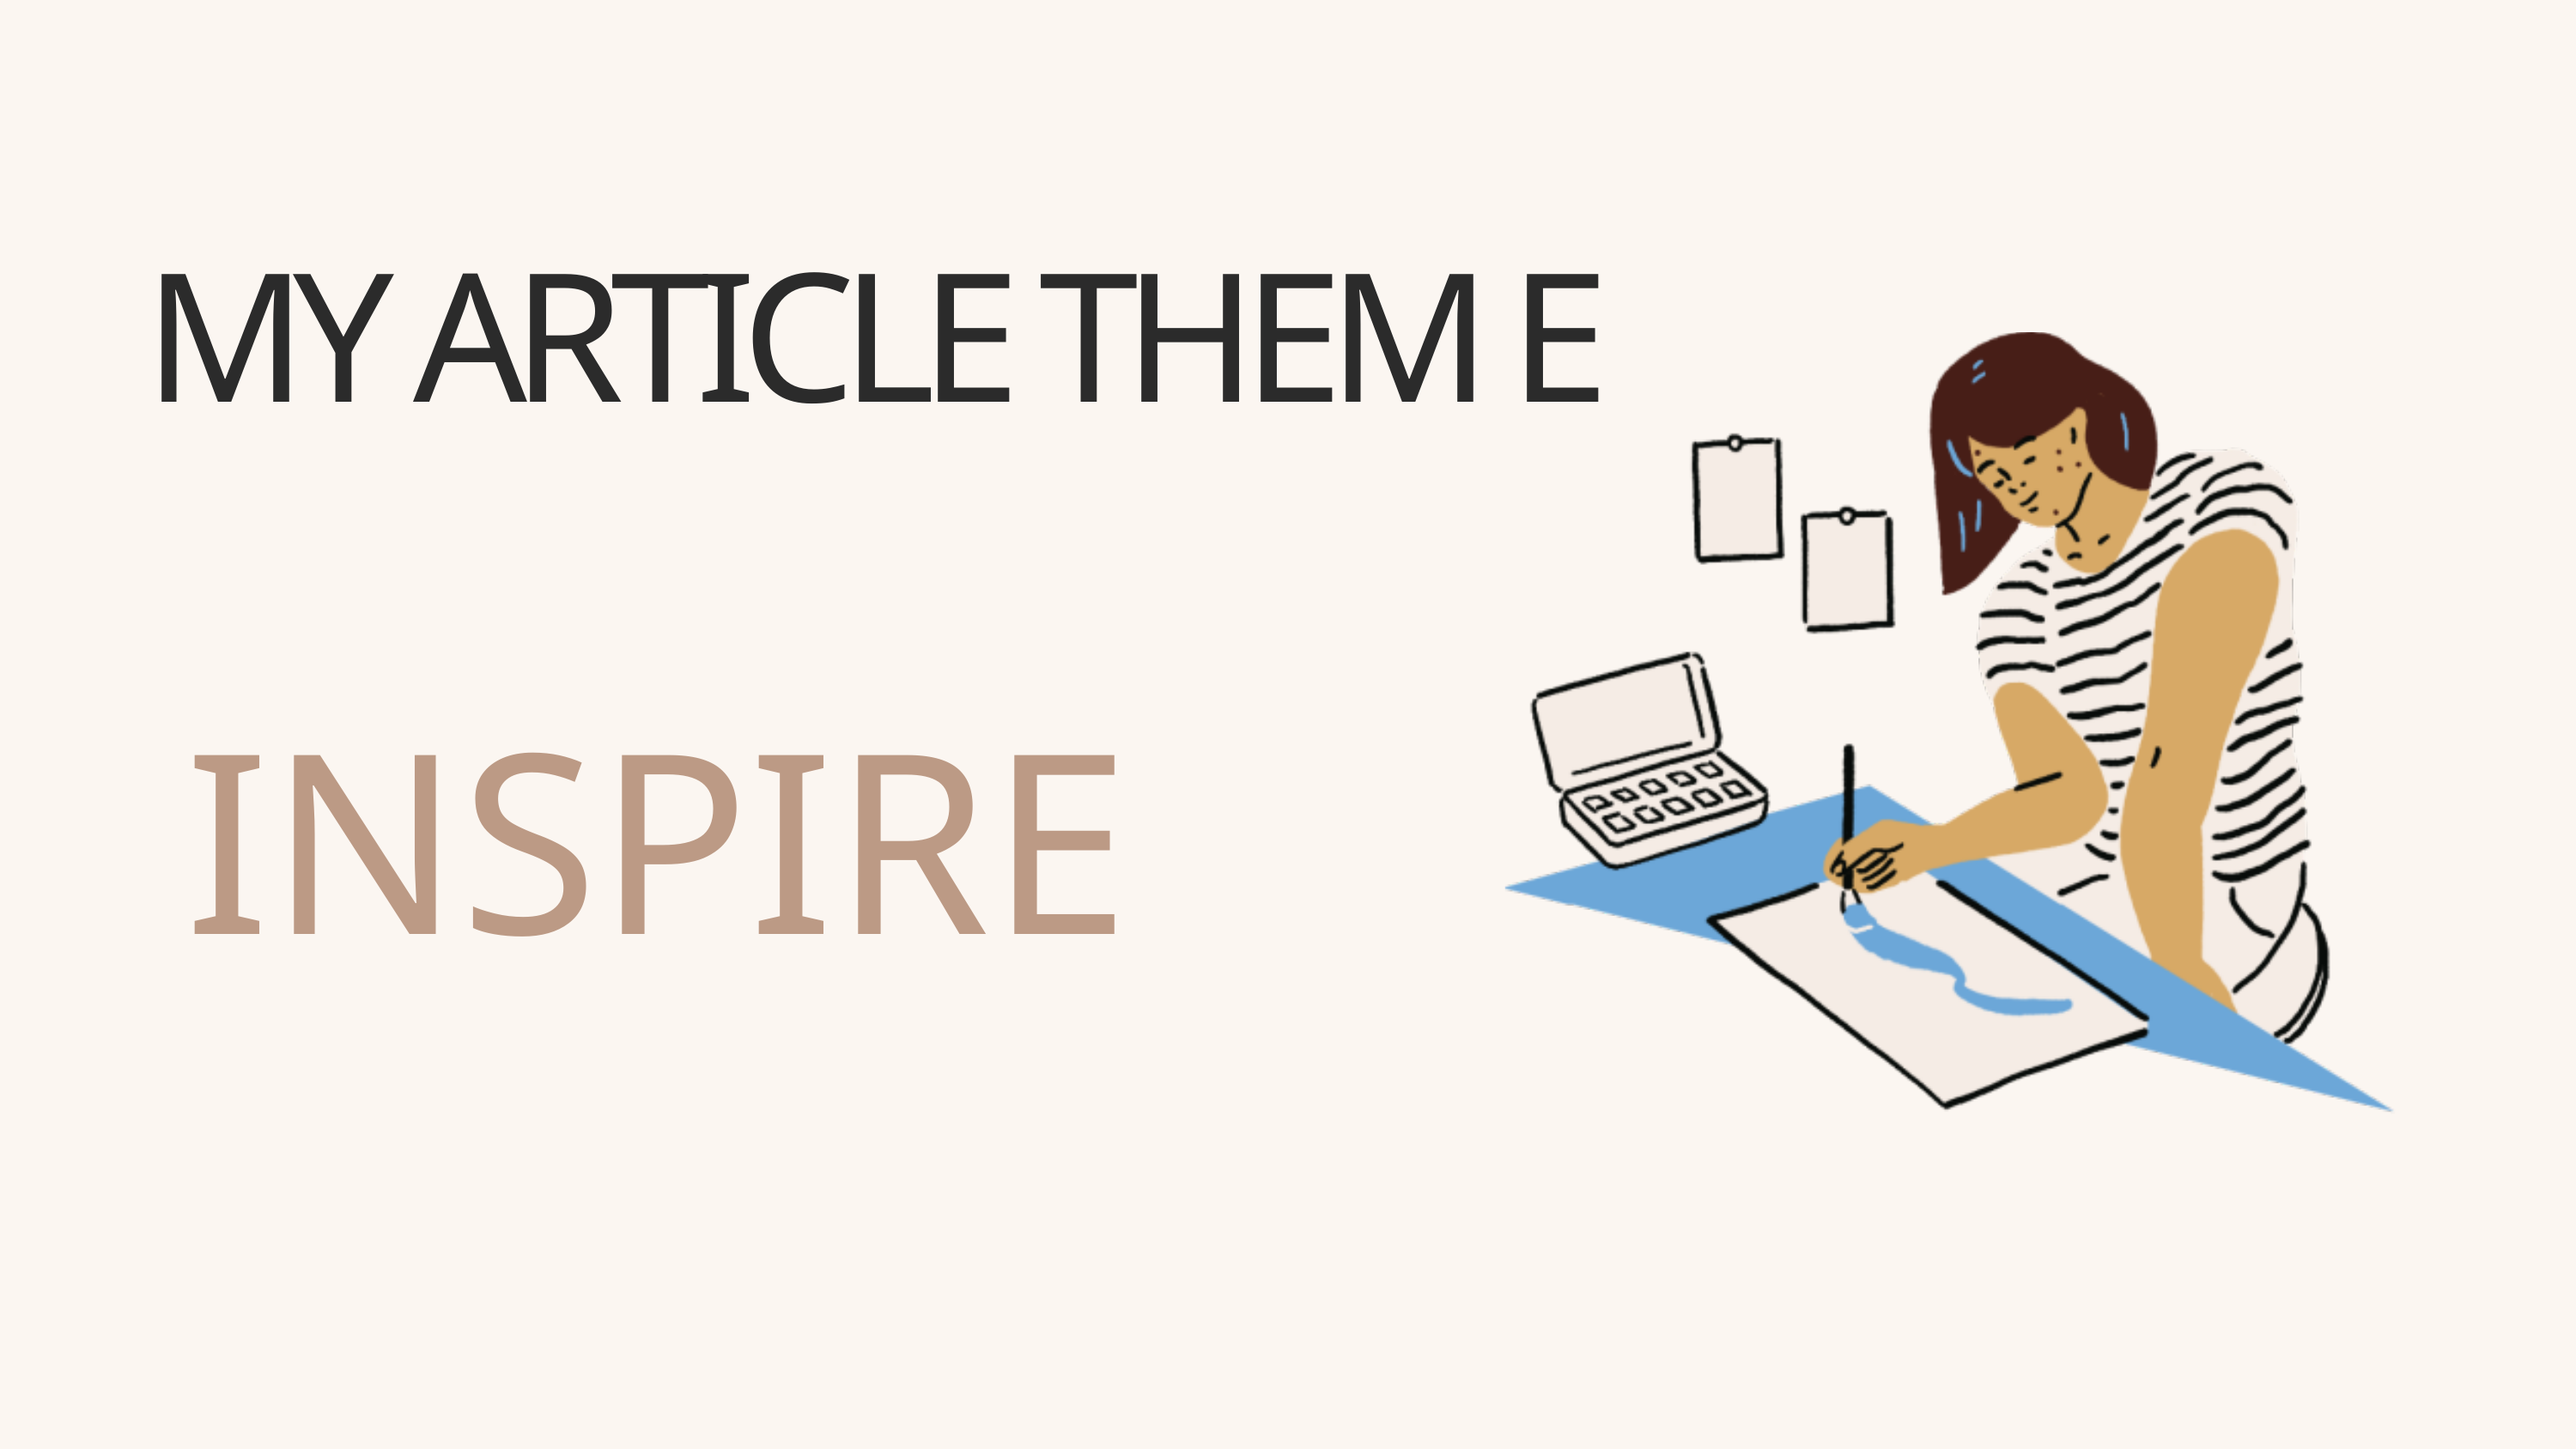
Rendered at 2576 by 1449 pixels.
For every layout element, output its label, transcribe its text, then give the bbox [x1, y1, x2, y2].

text_box [1504, 332, 2396, 634]
text_box INSPIRE [185, 634, 2489, 985]
text_box [1504, 985, 2396, 1116]
text_box MY ARTICLE THEM E [144, 273, 1792, 439]
